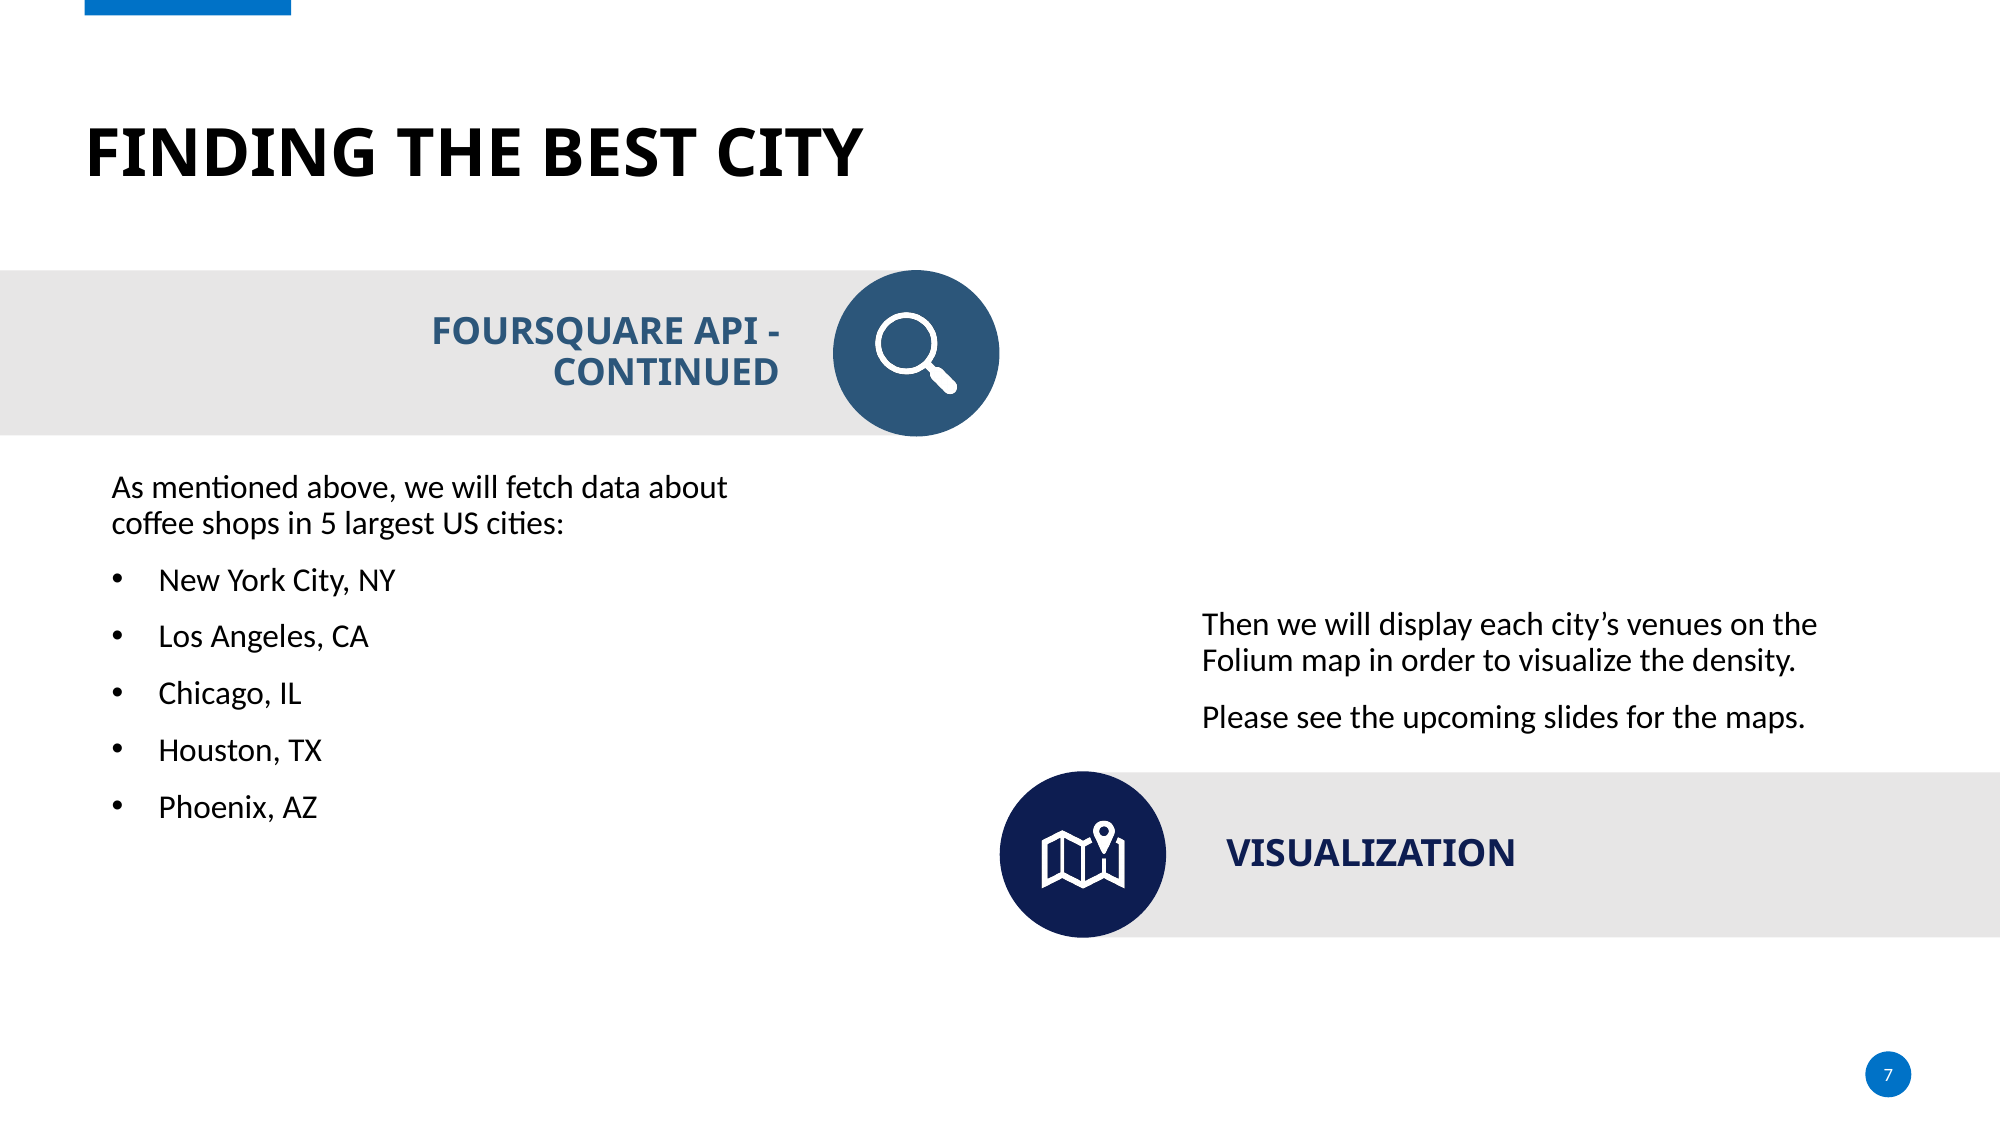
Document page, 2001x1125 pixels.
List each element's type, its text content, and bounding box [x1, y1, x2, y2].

list visualization [1226, 814, 1792, 896]
picture [1033, 804, 1133, 905]
picture [866, 303, 966, 403]
list Foursquare api - CONTINUED [214, 312, 780, 394]
title Finding the best city [84, 40, 1914, 192]
list As mentioned above, we will fetch data about coffee shops in 5 largest US cities: New York City, NY Los Angeles, CA Chicago, IL Houston, TX Phoenix, AZ [111, 469, 780, 937]
slide_number 7 [1864, 1059, 1913, 1090]
list Then we will display each city’s venues on the Folium map in order to visualize the density. Please see the upcoming slides for the maps. [1202, 270, 1871, 736]
